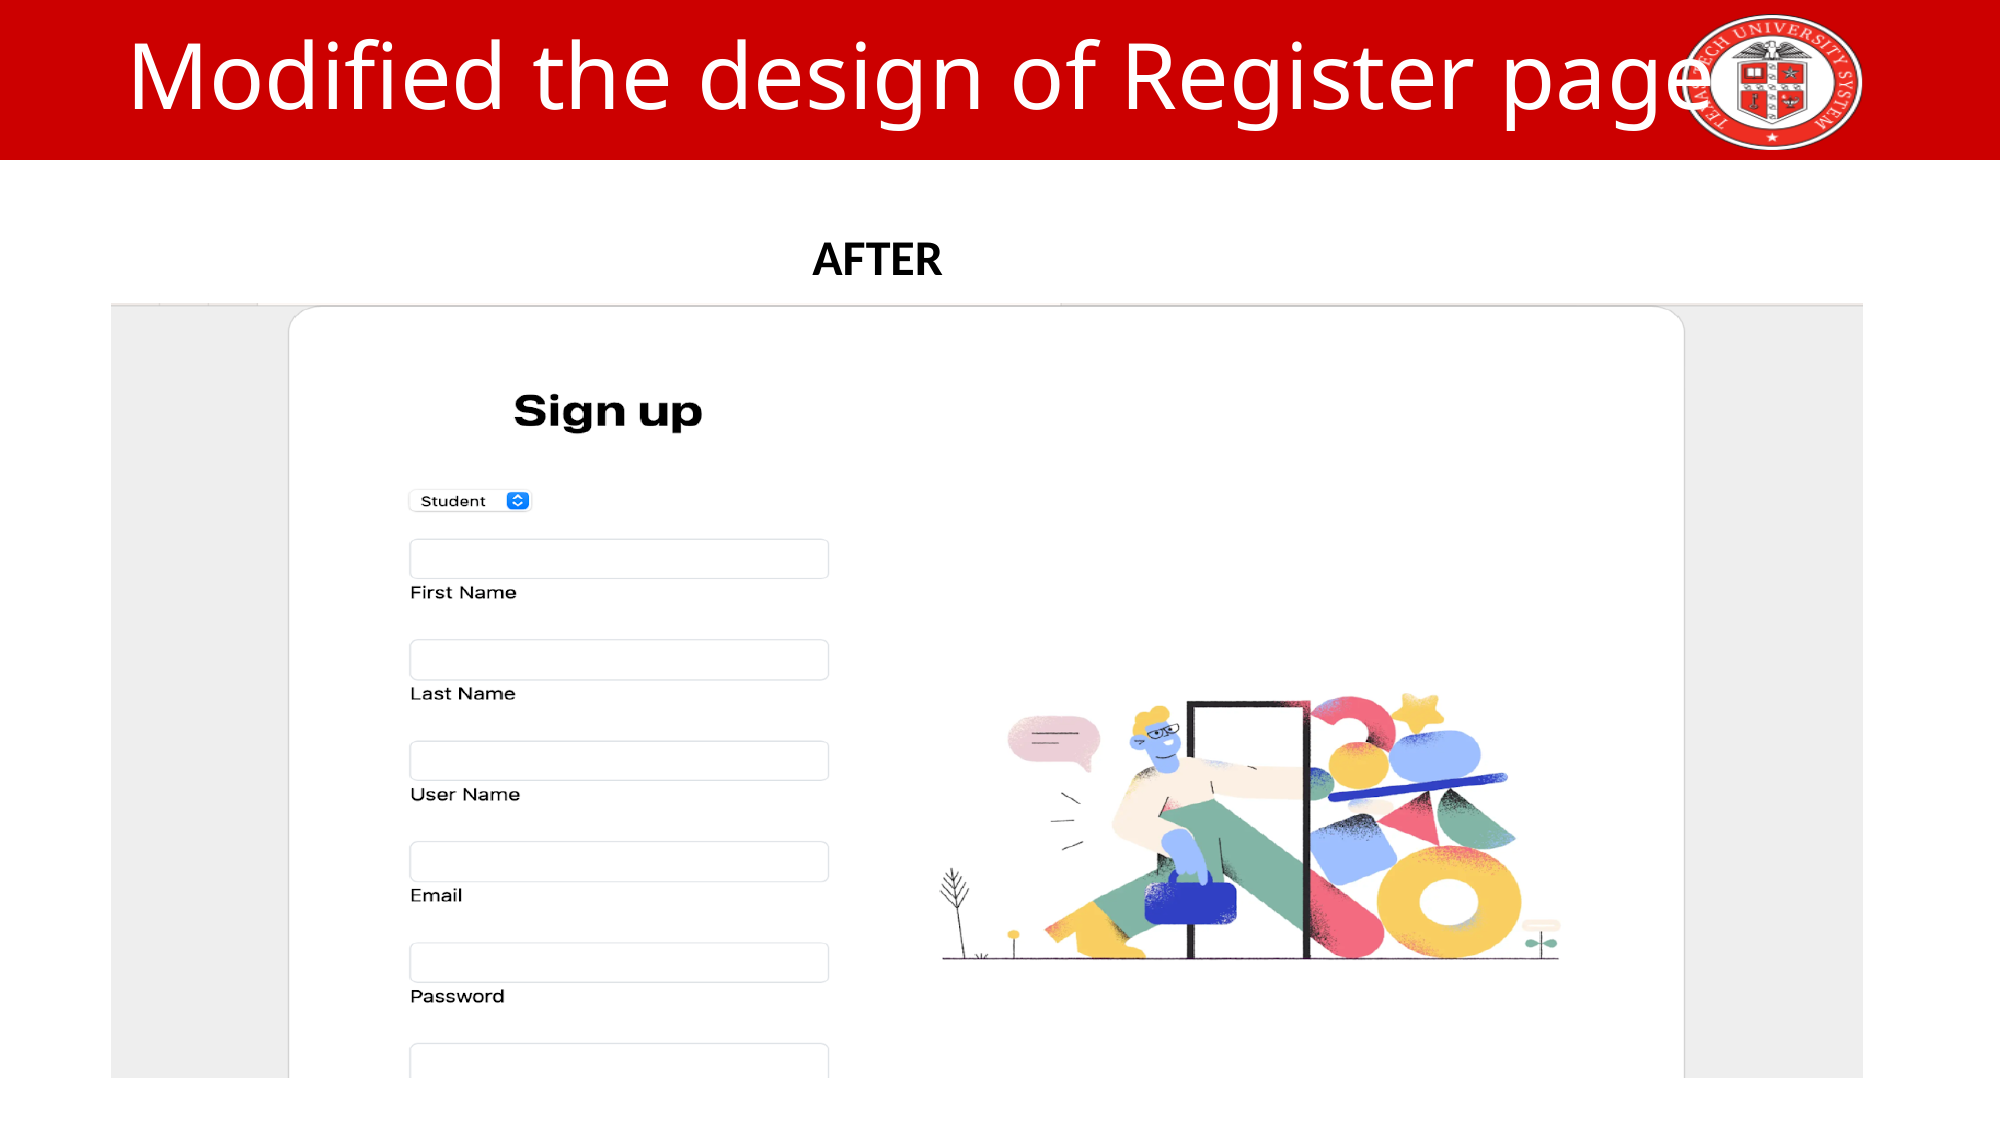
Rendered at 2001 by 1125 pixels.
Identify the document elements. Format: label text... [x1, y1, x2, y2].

text_box Modified the design of Register page [111, 9, 1815, 150]
list AFTER [452, 160, 1303, 295]
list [111, 303, 1863, 1078]
text_box [0, 0, 2000, 160]
picture [1681, 14, 1863, 150]
